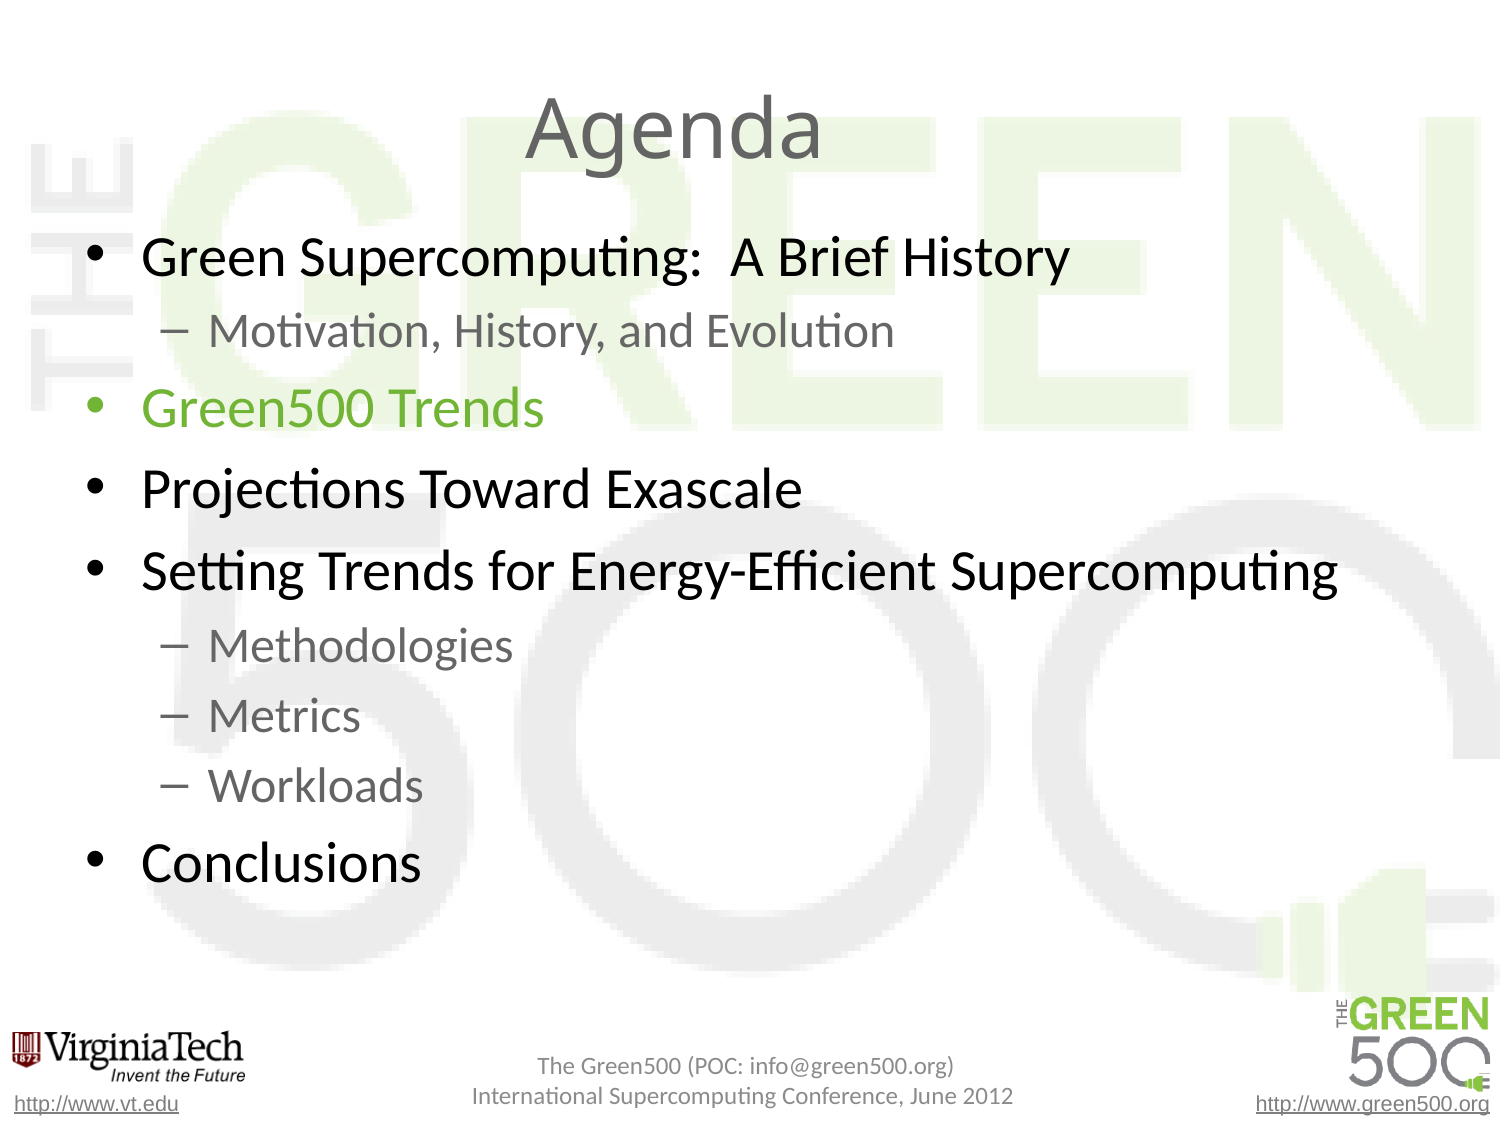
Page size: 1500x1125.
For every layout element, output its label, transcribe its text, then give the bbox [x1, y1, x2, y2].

list Green Supercomputing: A Brief History Motivation, History, and Evolution Green500 Trends Projections Toward Exascale Setting Trends for Energy-Efficient Supercomputing Methodologies Metrics Workloads Conclusions [70, 210, 1421, 1004]
picture [12, 1030, 246, 1083]
title Agenda [75, 45, 1425, 205]
